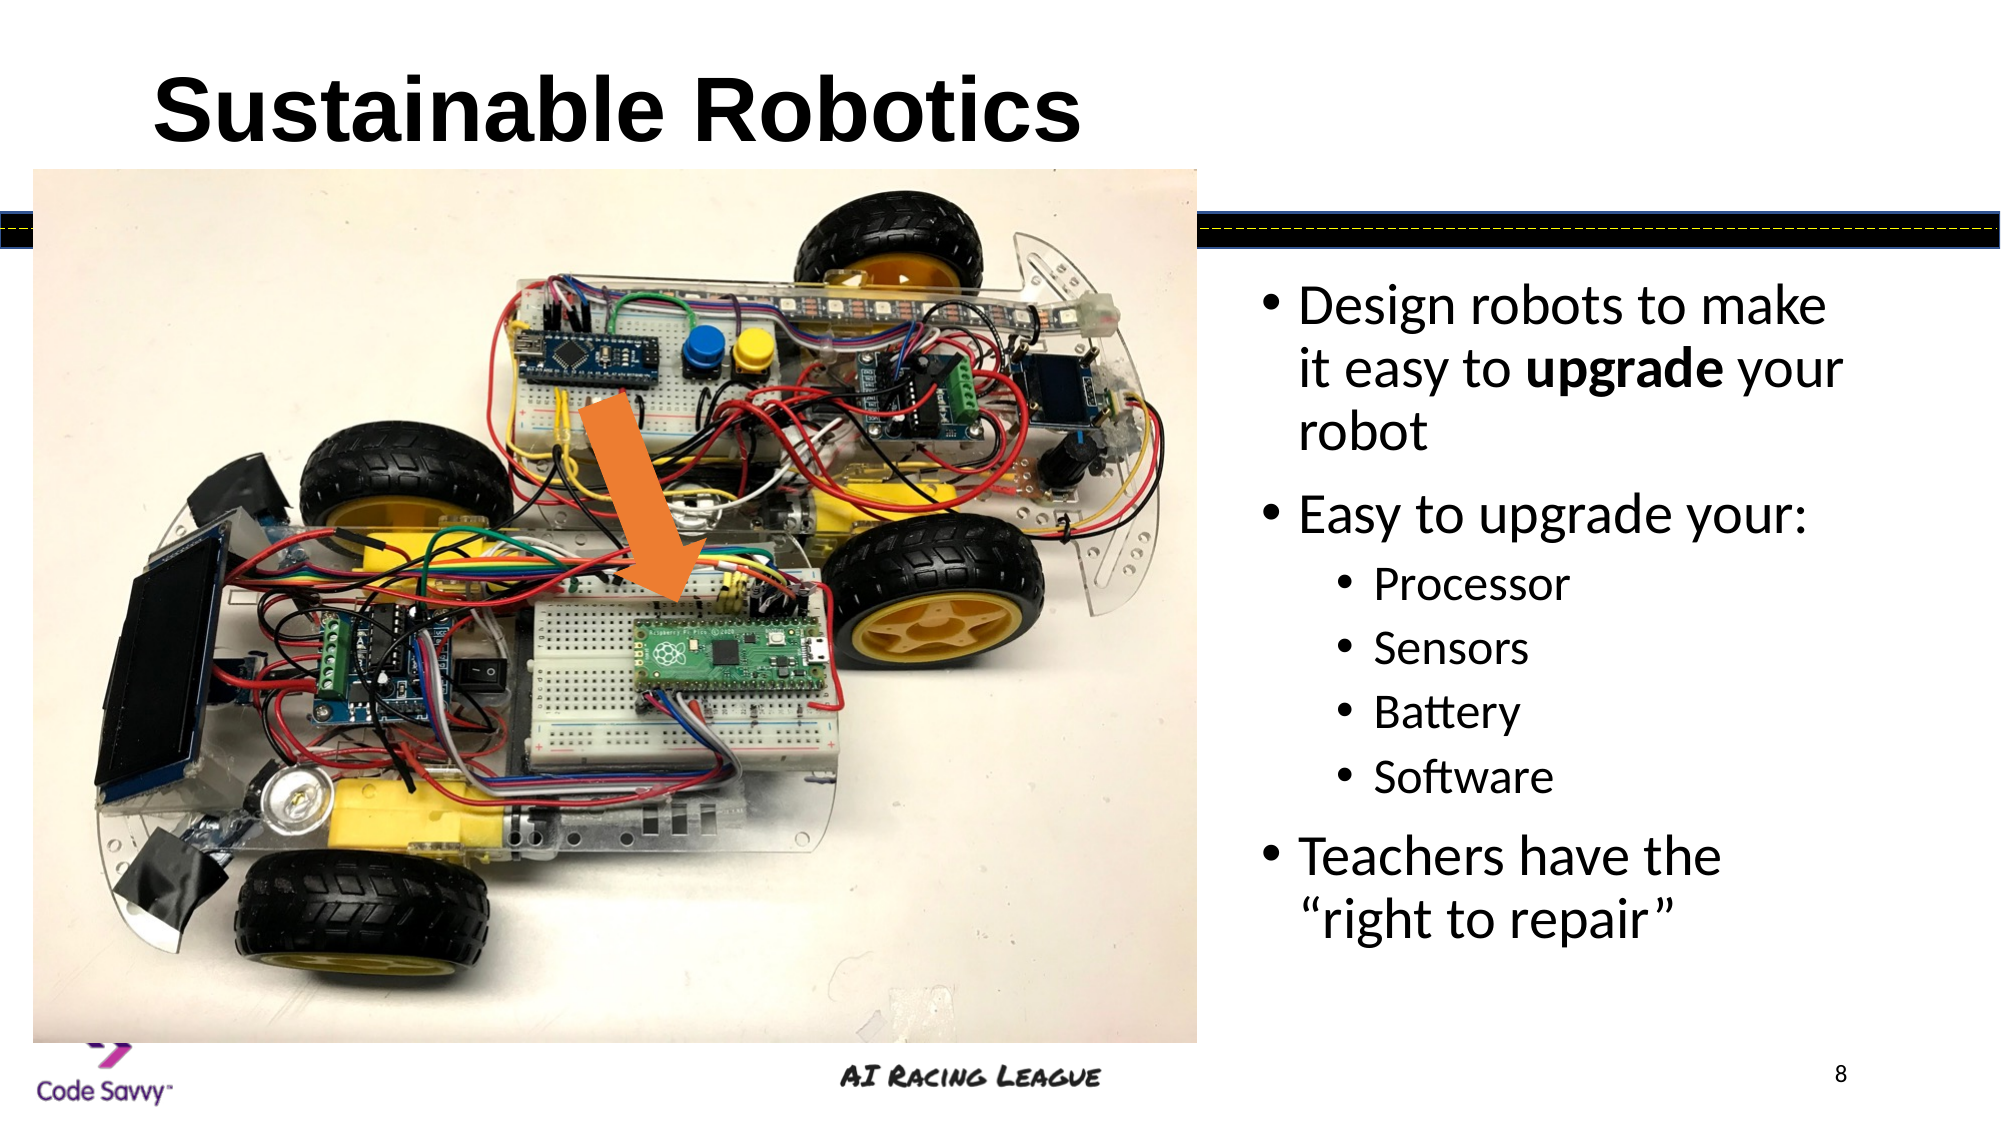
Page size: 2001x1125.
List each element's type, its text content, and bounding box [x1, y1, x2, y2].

list Design robots to make it easy to upgrade your robot Easy to upgrade your: Processor Sensors Battery Software Teachers have the “right to repair” [1246, 266, 1863, 1014]
picture [14, 169, 1198, 1113]
title Sustainable Robotics [137, 25, 1863, 198]
slide_number 8 [1412, 1042, 1863, 1103]
picture [839, 1061, 1104, 1093]
